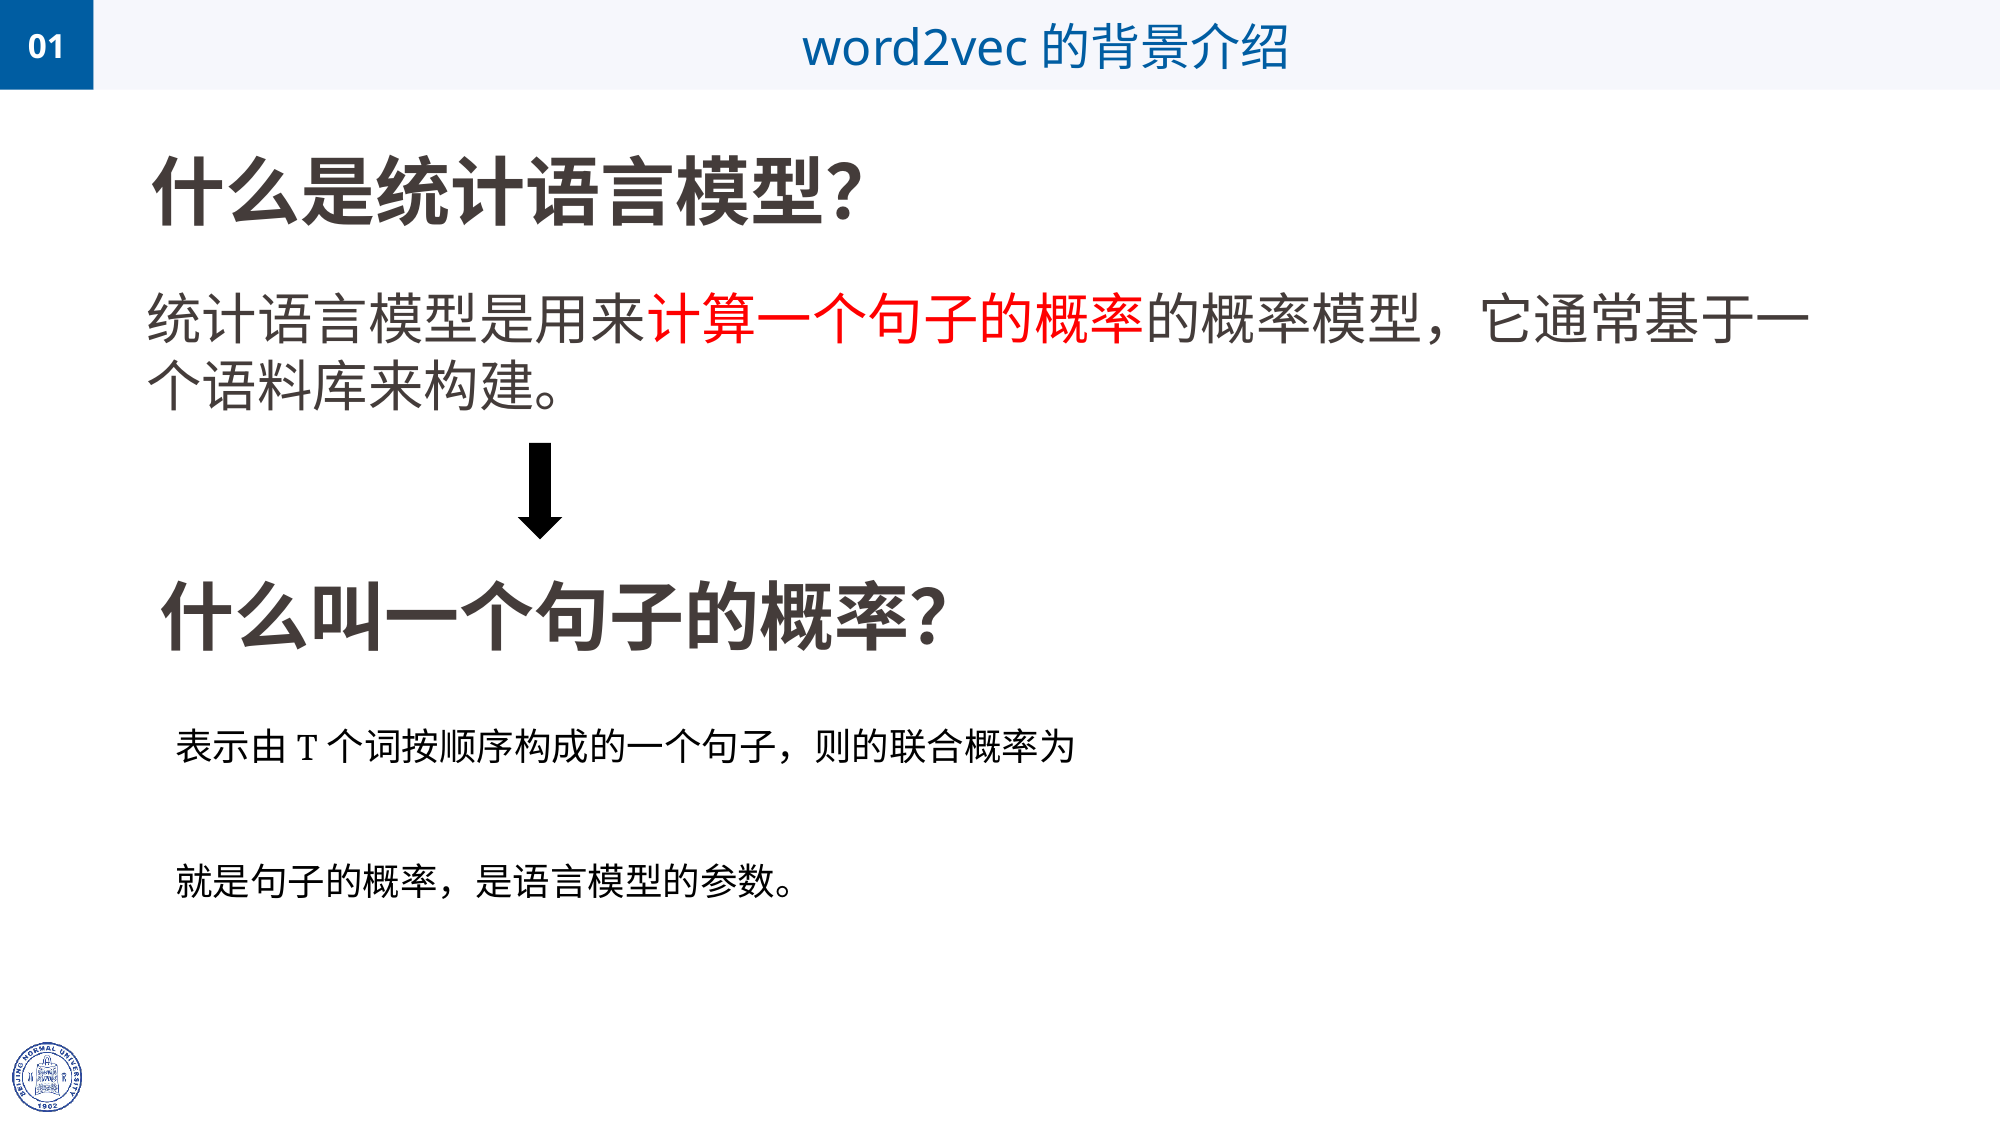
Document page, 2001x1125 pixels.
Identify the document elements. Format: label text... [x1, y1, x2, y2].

text_box [517, 442, 563, 540]
text_box 什么是统计语言模型？ [135, 136, 916, 242]
text_box 什么叫一个句子的概率？ [131, 562, 1012, 668]
text_box word2vec的背景介绍 [93, 0, 2000, 91]
picture [12, 1042, 82, 1112]
text_box 01 [0, 0, 93, 91]
text_box 统计语言模型是用来计算一个句子的概率的概率模型，它通常基于一个语料库来构建。 [131, 276, 1861, 425]
